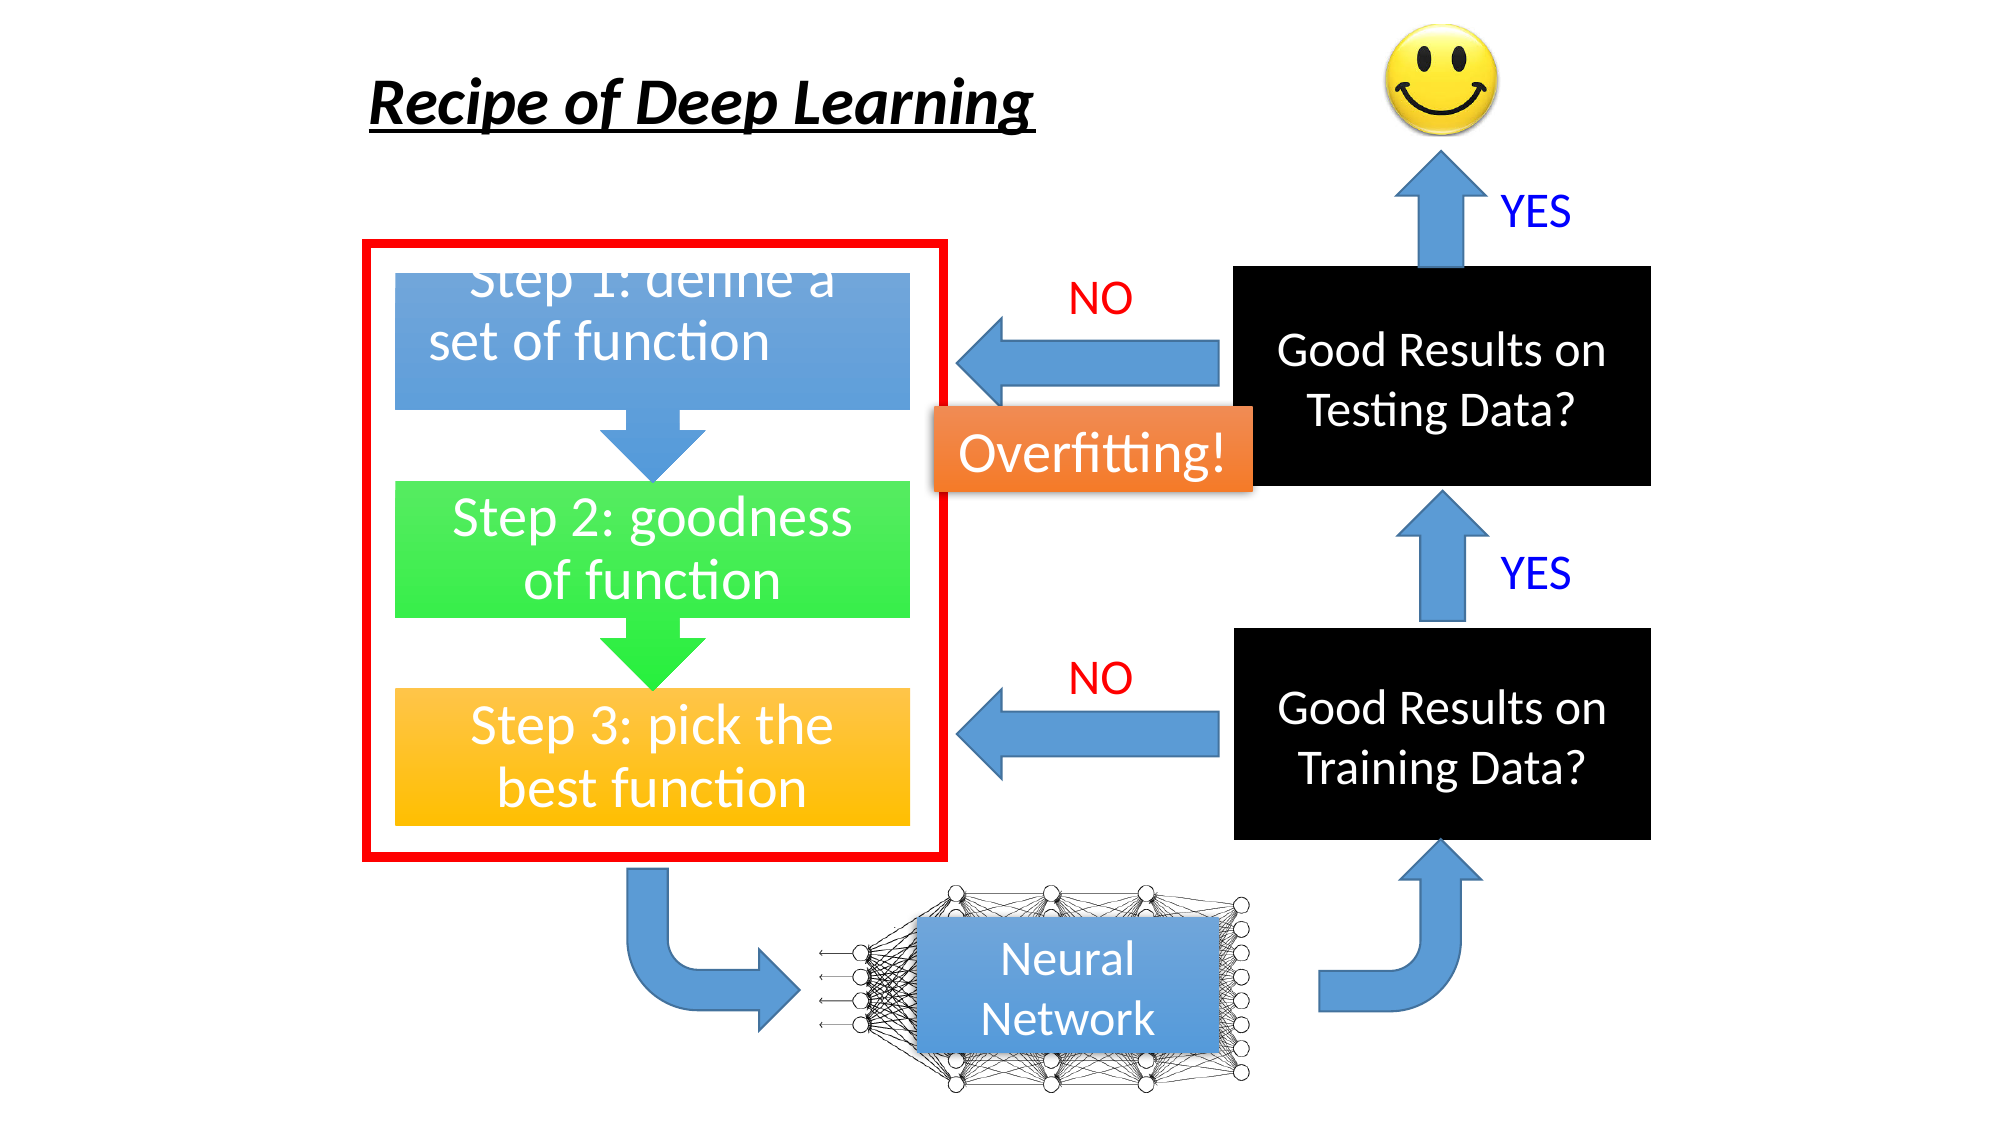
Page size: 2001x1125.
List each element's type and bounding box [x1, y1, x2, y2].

text_box [626, 867, 802, 1033]
text_box [365, 149, 1651, 858]
text_box [1037, 257, 1164, 332]
text_box [1234, 628, 1651, 1013]
text_box [955, 636, 1220, 782]
text_box [353, 50, 1068, 145]
picture [1381, 24, 1501, 137]
text_box [804, 880, 1258, 1099]
text_box [1395, 489, 1613, 622]
list [395, 272, 911, 826]
